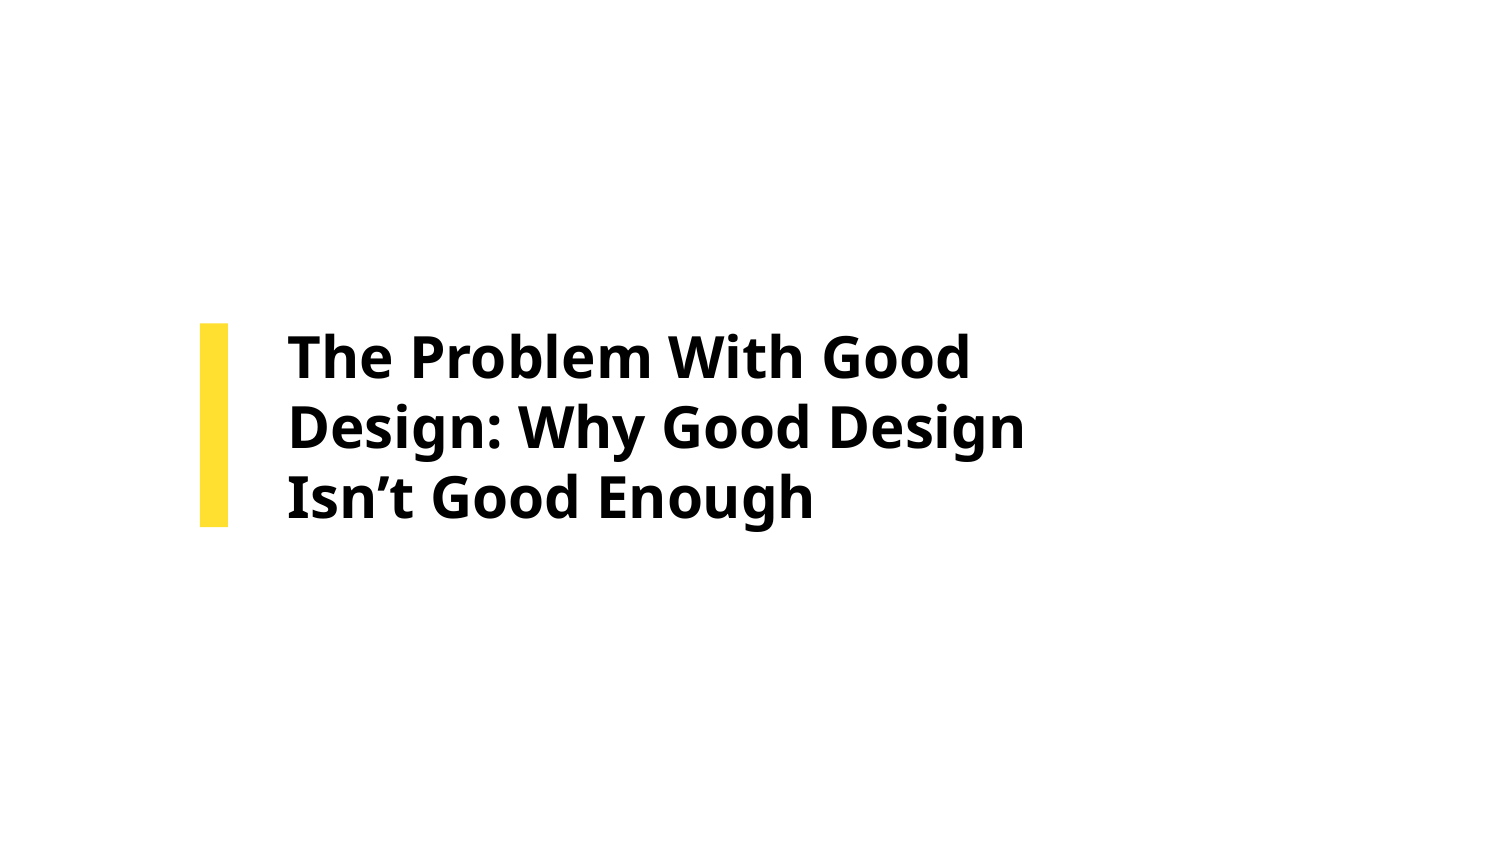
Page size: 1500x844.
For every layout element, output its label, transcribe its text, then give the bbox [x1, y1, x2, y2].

title The Problem With Good Design: Why Good Design Isn’t Good Enough [272, 305, 1103, 522]
